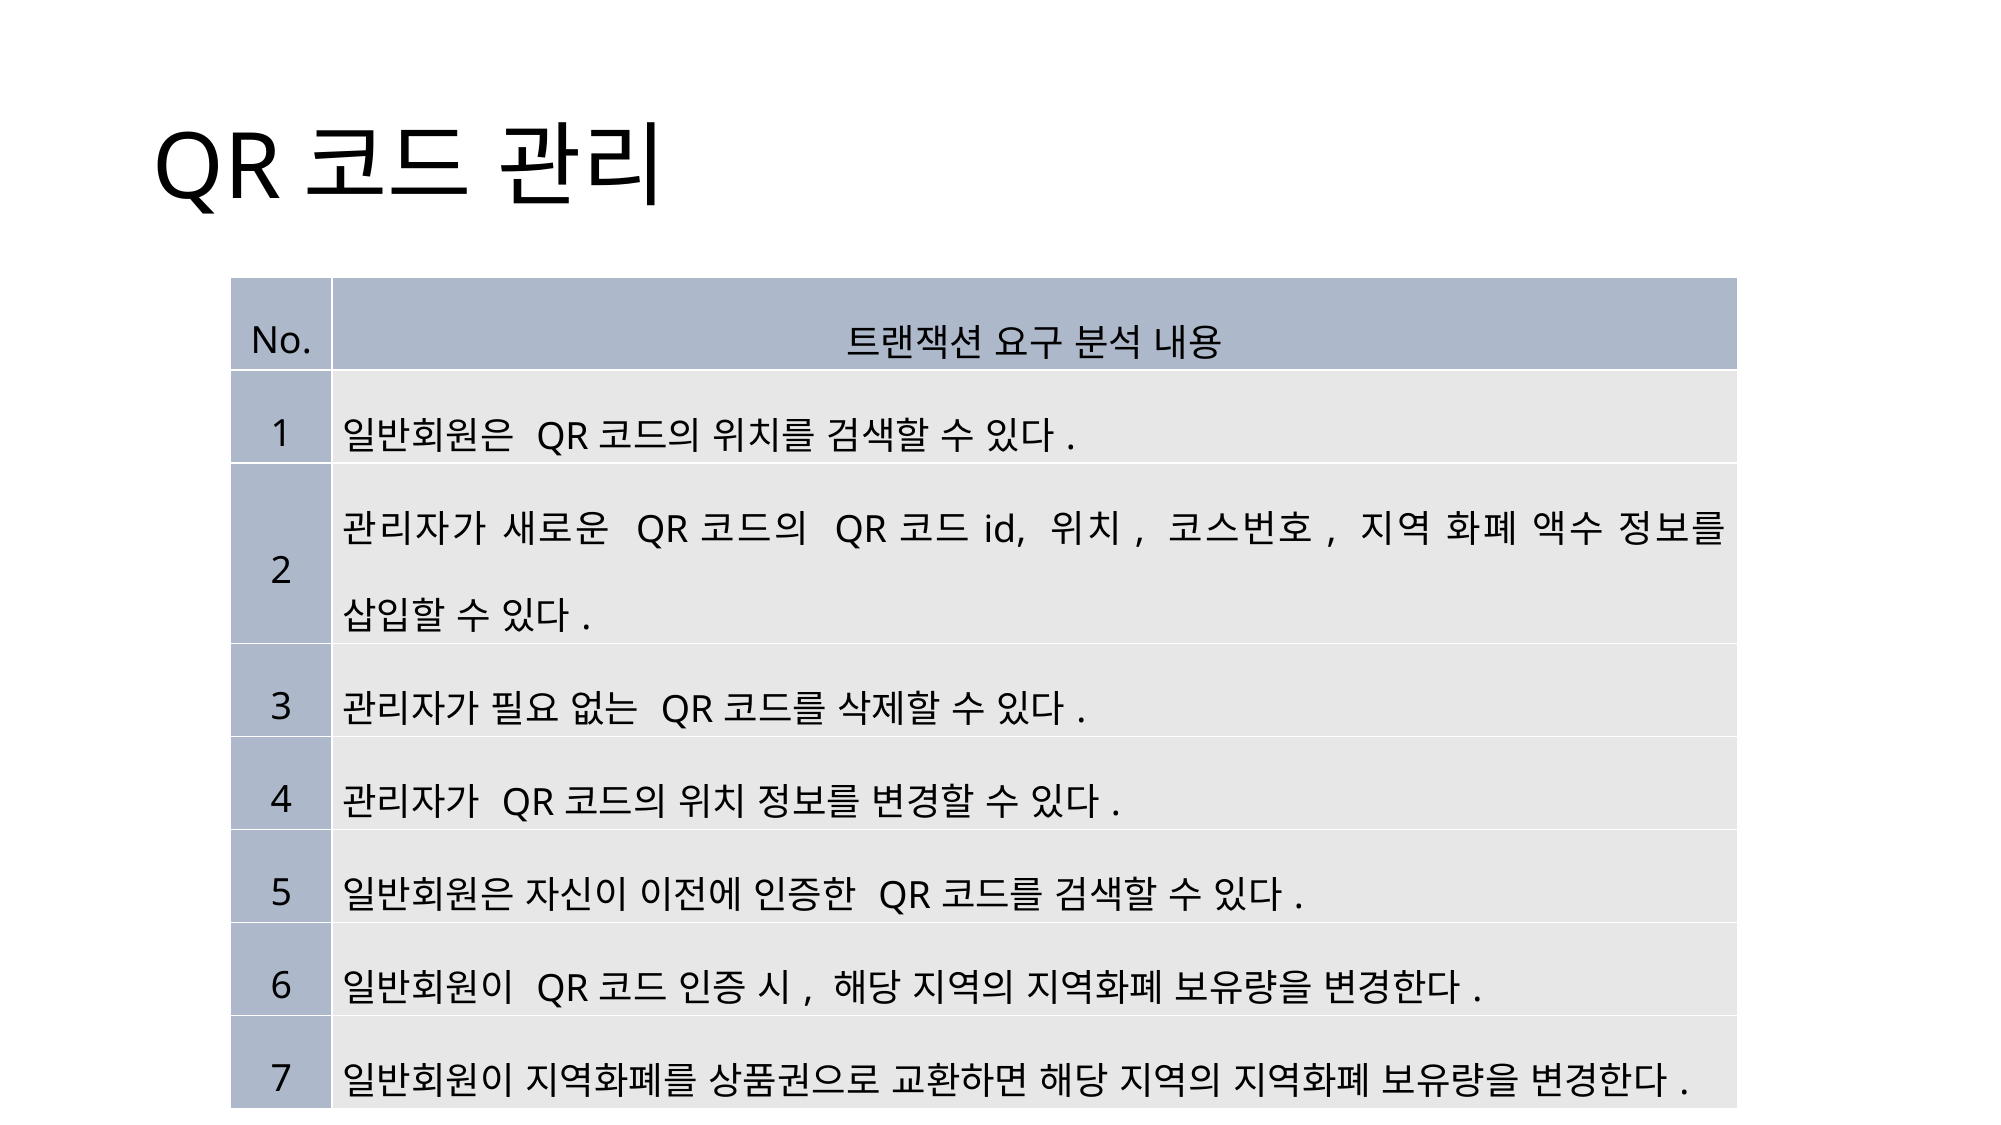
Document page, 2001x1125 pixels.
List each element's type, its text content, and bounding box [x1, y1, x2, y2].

table_cell 일반회원이 지역화폐를 상품권으로 교환하면 해당 지역의 지역화폐 보유량을 변경한다. [333, 1016, 1737, 1108]
table_header No. [231, 278, 331, 369]
title QR코드 관리 [137, 59, 1863, 278]
table_cell 7 [231, 1016, 331, 1108]
table_cell 관리자가 필요 없는 QR코드를 삭제할 수 있다. [333, 644, 1737, 736]
table_cell 5 [231, 830, 331, 922]
table_cell 4 [231, 737, 331, 829]
table_cell 2 [231, 464, 331, 643]
table_cell 3 [231, 644, 331, 736]
table_cell 관리자가 QR코드의 위치 정보를 변경할 수 있다. [333, 737, 1737, 829]
table_cell 일반회원은 자신이 이전에 인증한 QR코드를 검색할 수 있다. [333, 830, 1737, 922]
table_cell 6 [231, 923, 331, 1015]
table_cell 관리자가 새로운 QR코드의 QR코드id, 위치, 코스번호, 지역 화폐 액수 정보를 삽입할 수 있다. [333, 464, 1737, 643]
table_cell 일반회원이 QR코드 인증 시, 해당 지역의 지역화폐 보유량을 변경한다. [333, 923, 1737, 1015]
table_cell 일반회원은 QR코드의 위치를 검색할 수 있다. [333, 371, 1737, 462]
table_header 트랜잭션 요구 분석 내용 [333, 278, 1737, 369]
table_cell 1 [231, 371, 331, 462]
